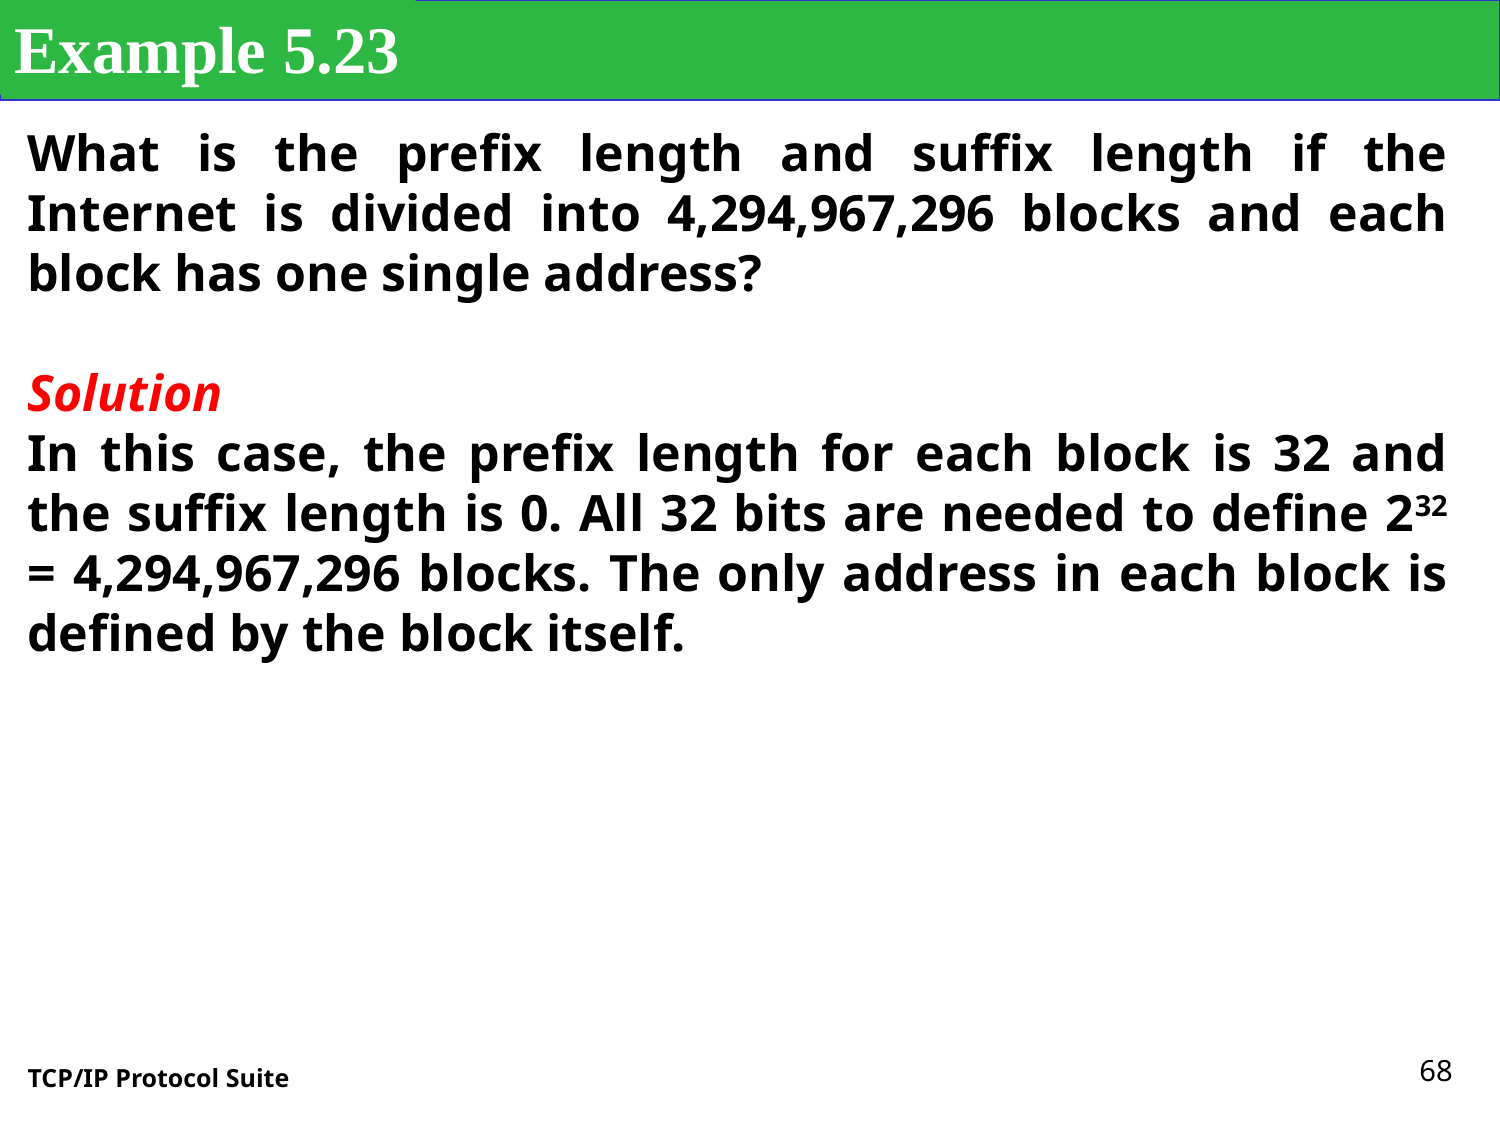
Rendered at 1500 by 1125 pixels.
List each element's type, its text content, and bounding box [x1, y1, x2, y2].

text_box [0, 0, 1500, 100]
text_box What is the prefix length and suffix length if the Internet is divided into 4,294,967,296 blocks and each block has one single address? Solution In this case, the prefix length for each block is 32 and the suffix length is 0. All 32 bits are needed to define 232 = 4,294,967,296 blocks. The only address in each block is defined by the block itself. [12, 114, 1463, 669]
footer TCP/IP Protocol Suite [12, 1025, 488, 1100]
slide_number 68 [1155, 1024, 1468, 1100]
